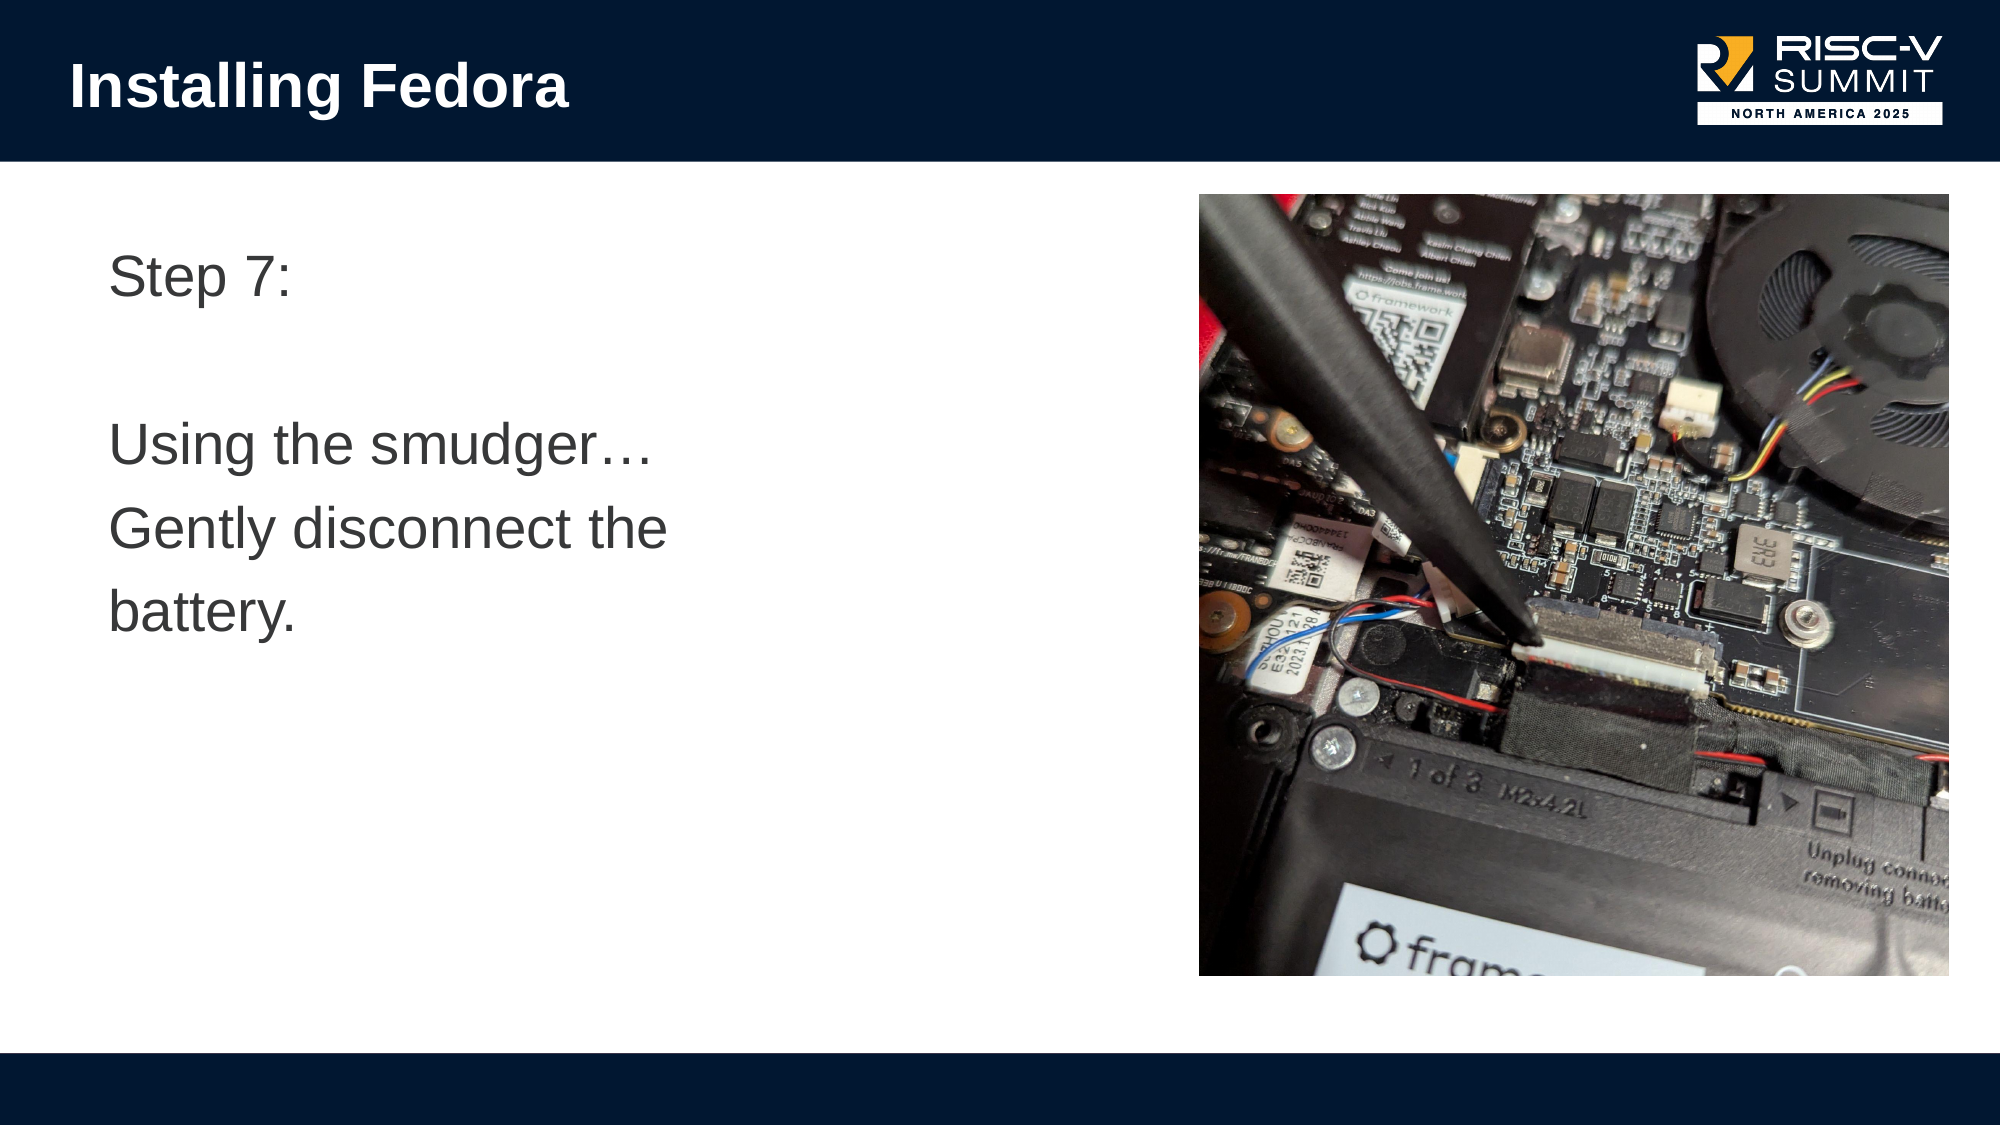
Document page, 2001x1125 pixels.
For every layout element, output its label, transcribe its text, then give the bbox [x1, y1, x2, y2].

picture [1697, 36, 1943, 125]
list Step 7: Using the smudger… Gently disconnect the battery. [55, 238, 898, 931]
picture [1199, 193, 1950, 976]
title Installing Fedora [54, 46, 1833, 113]
